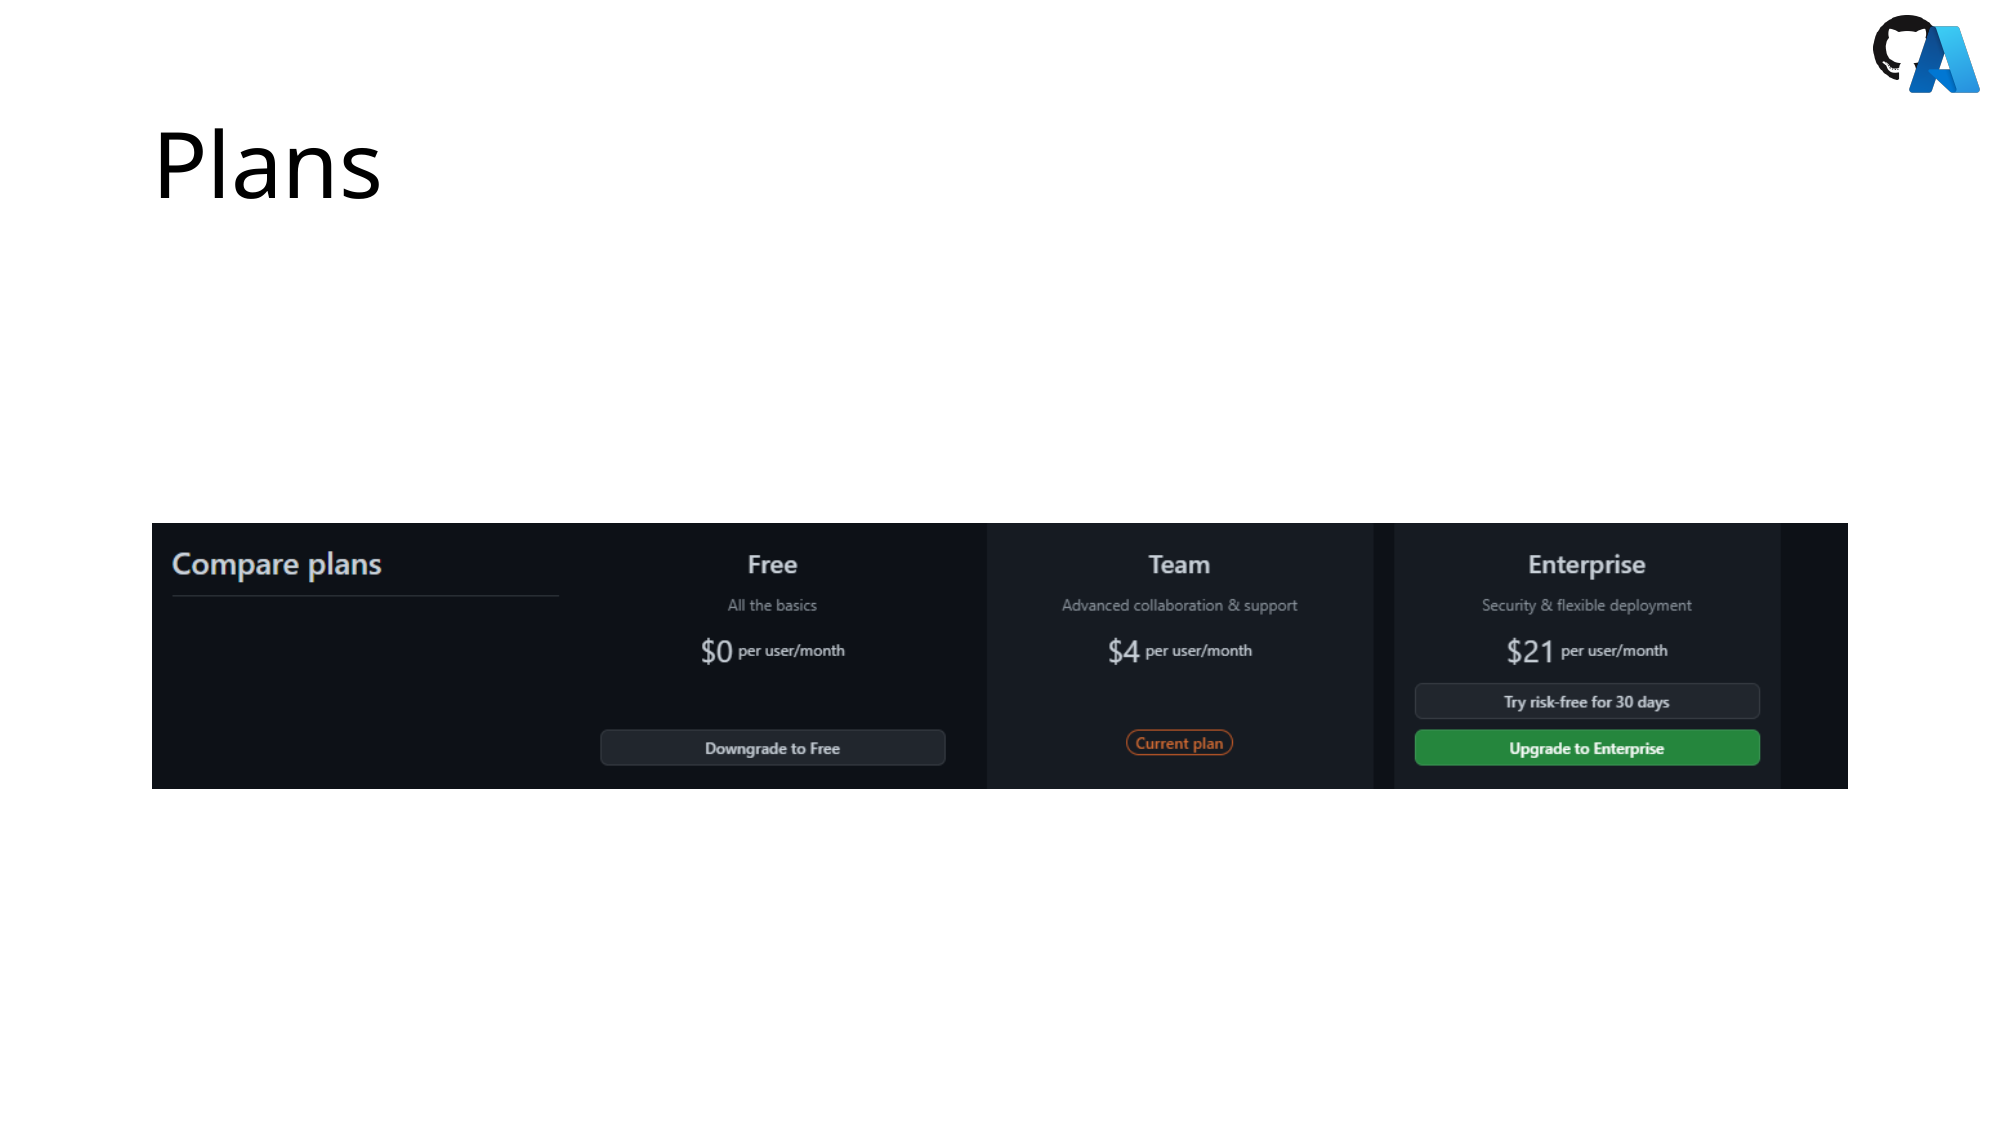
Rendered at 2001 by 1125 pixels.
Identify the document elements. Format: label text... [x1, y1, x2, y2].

picture [152, 523, 1848, 790]
picture [1873, 14, 1983, 98]
title Plans [137, 59, 1863, 278]
